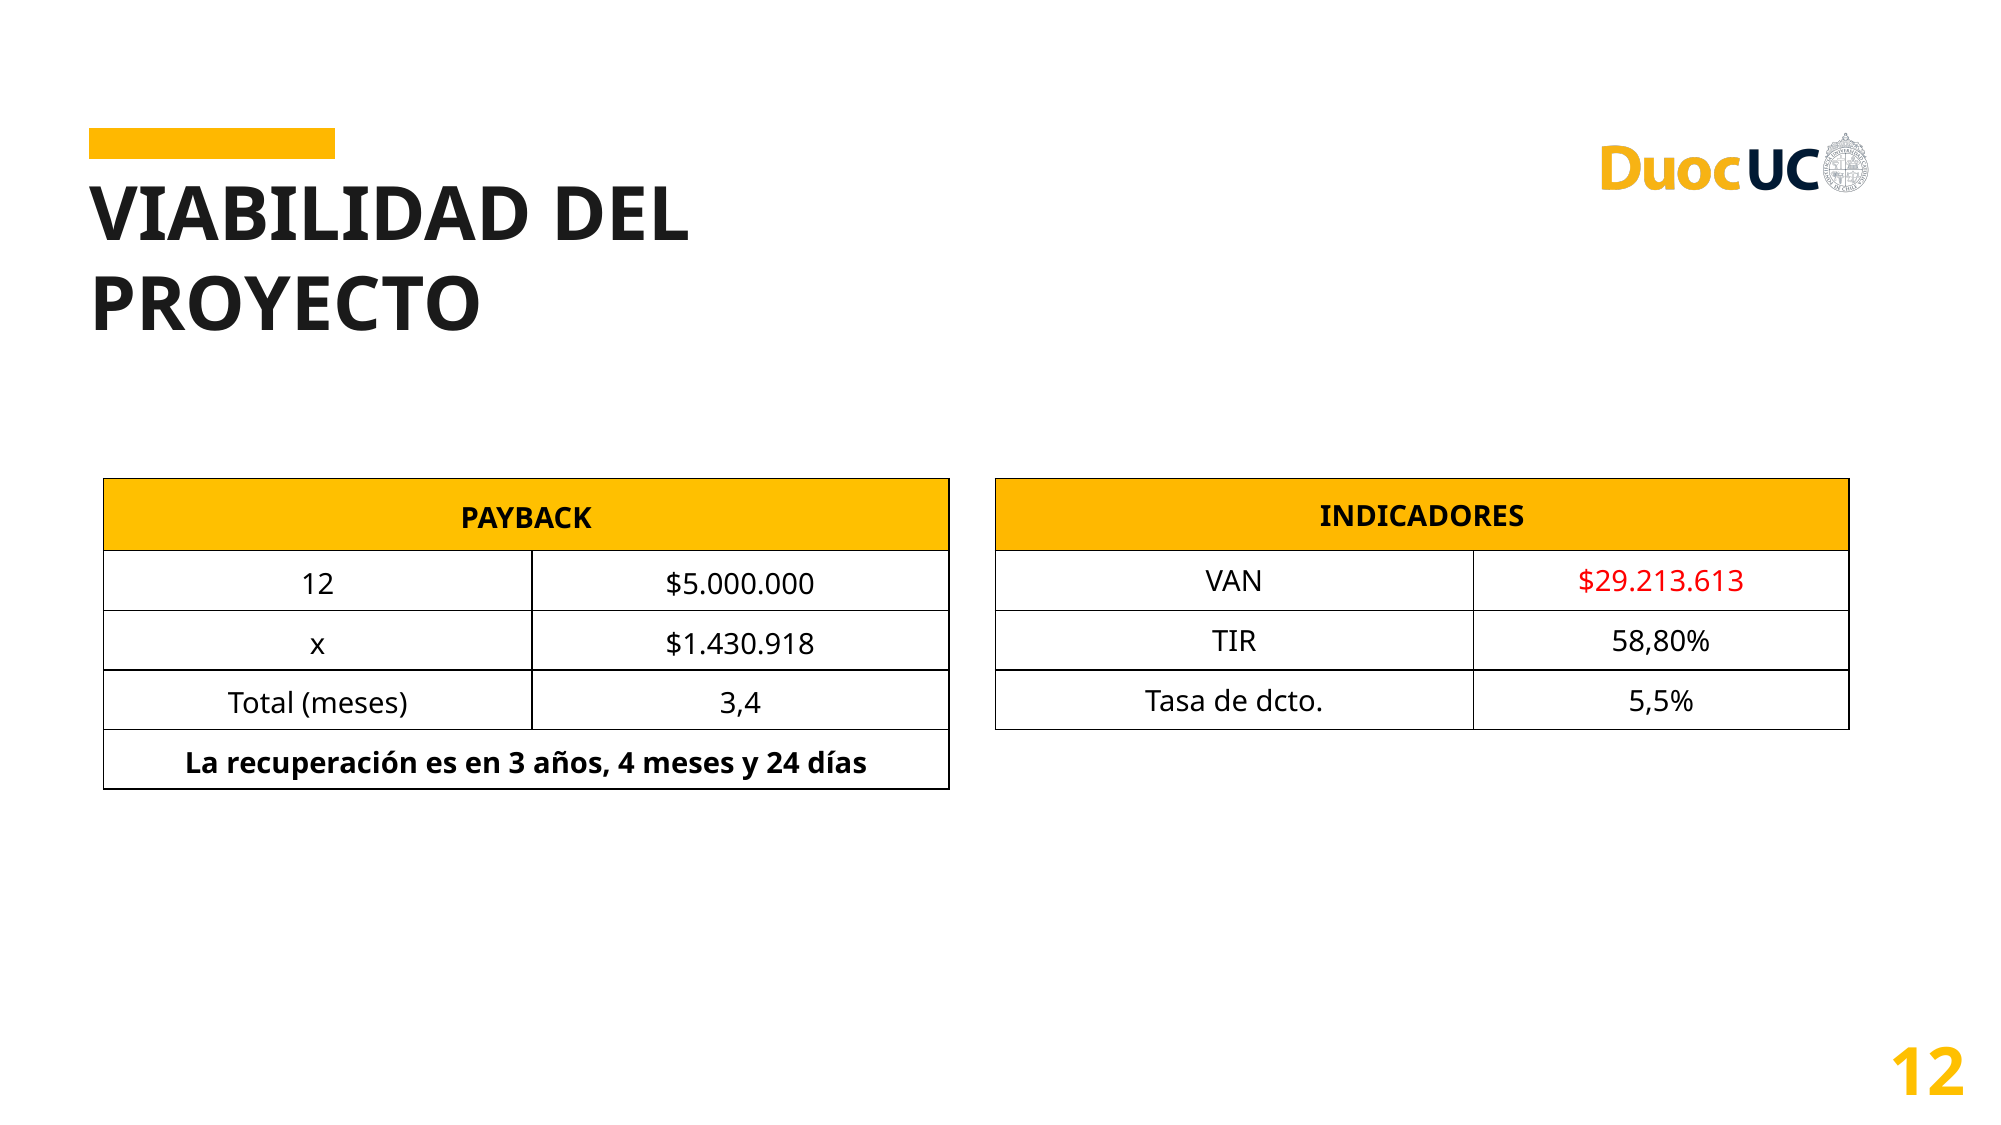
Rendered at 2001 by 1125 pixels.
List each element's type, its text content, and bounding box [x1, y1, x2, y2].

table_cell $5.000.000 [533, 551, 948, 610]
picture [1598, 128, 1872, 196]
table_cell x [104, 611, 531, 669]
table_cell 58,80% [1474, 611, 1848, 669]
text_box 12 [1874, 1013, 2000, 1124]
table_header INDICADORES [996, 479, 1848, 550]
table_cell $29.213.613 [1474, 551, 1848, 610]
table_cell La recuperación es en 3 años, 4 meses y 24 días [104, 730, 948, 788]
table_cell 5,5% [1474, 671, 1848, 729]
table_cell TIR [996, 611, 1473, 669]
text_box [90, 129, 334, 158]
table_header PAYBACK [104, 479, 948, 550]
text_box VIABILIDAD DEL PROYECTO [74, 158, 1112, 354]
table_cell VAN [996, 551, 1473, 610]
table_cell 12 [104, 551, 531, 610]
table_cell 3,4 [533, 671, 948, 729]
table_cell Tasa de dcto. [996, 671, 1473, 729]
table_cell $1.430.918 [533, 611, 948, 669]
table_cell Total (meses) [104, 671, 531, 729]
